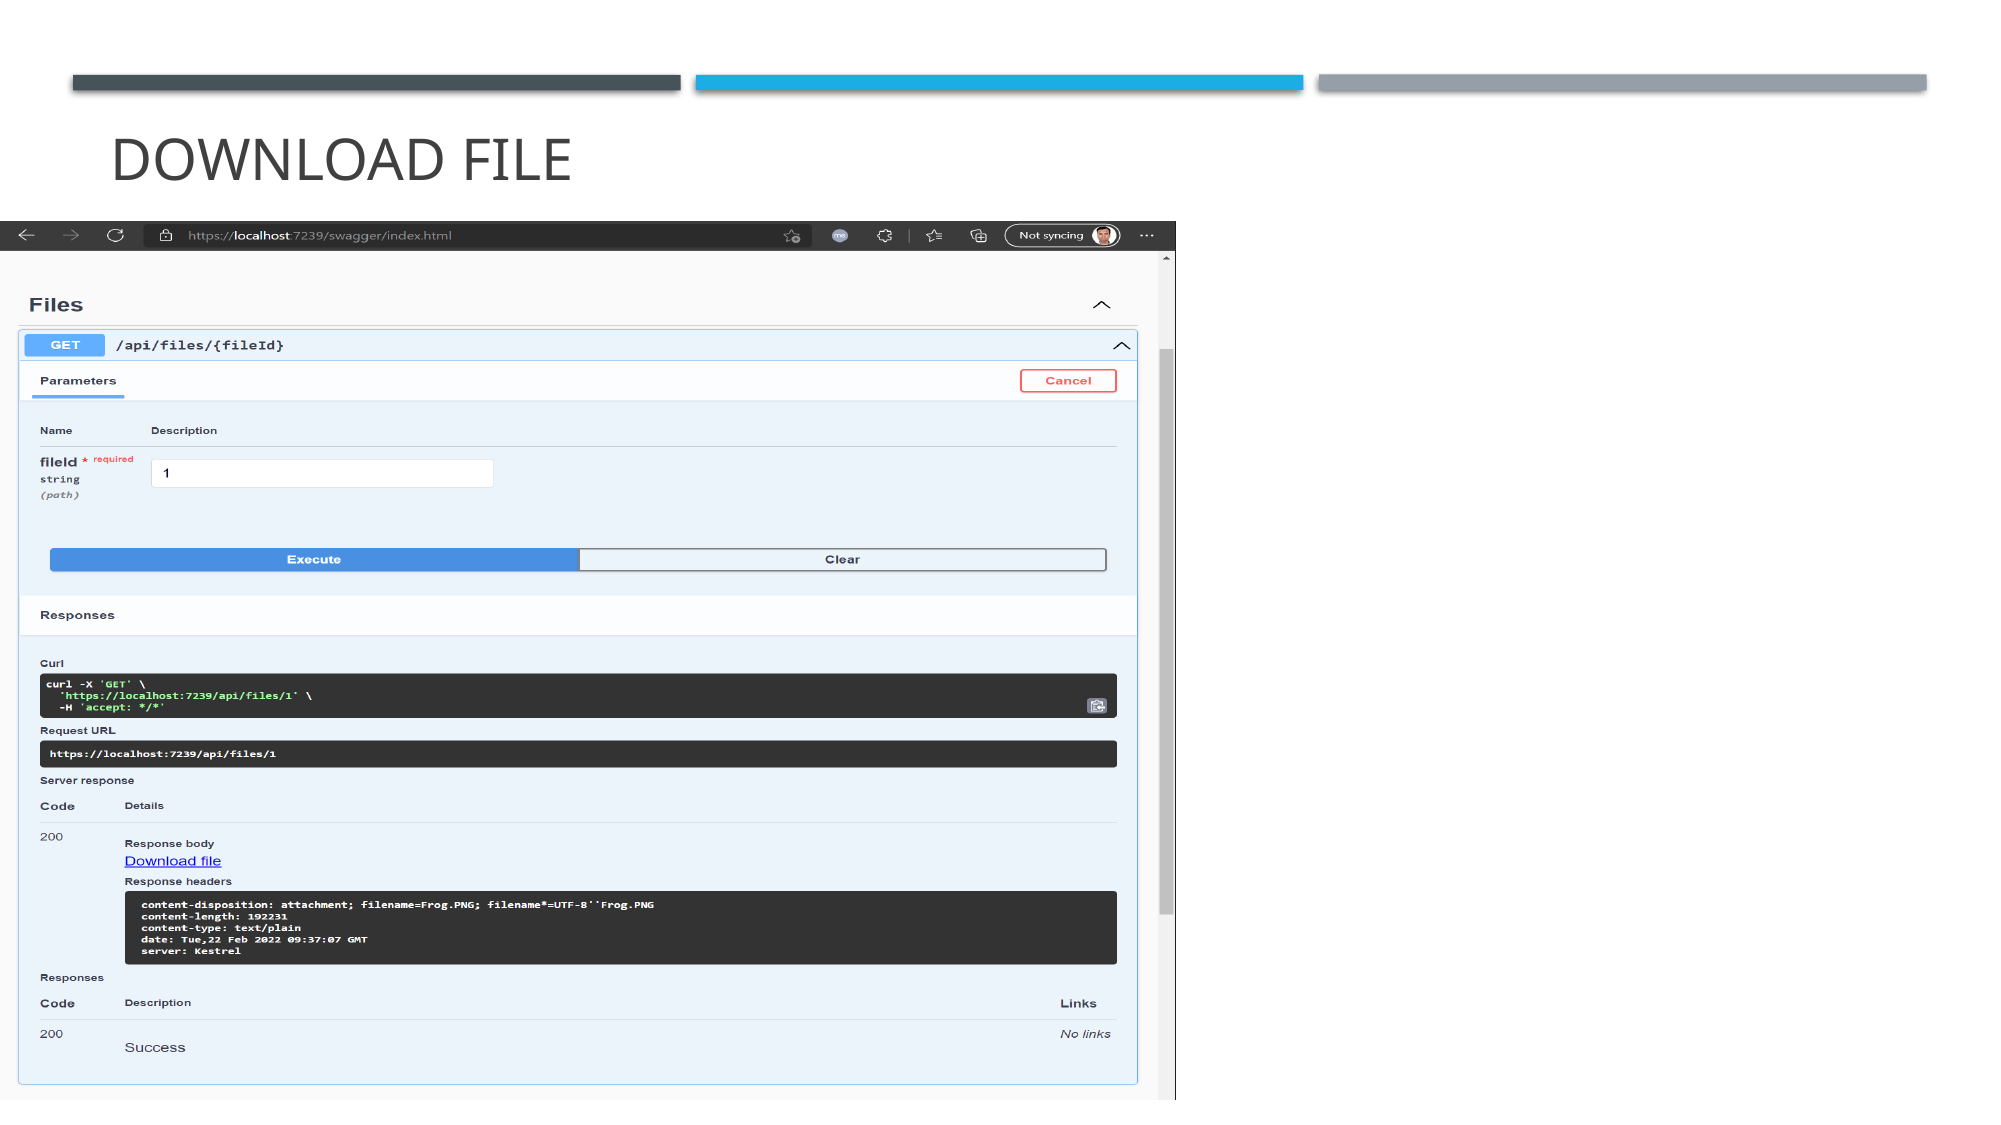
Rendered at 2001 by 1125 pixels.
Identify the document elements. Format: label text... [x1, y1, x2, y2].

picture [0, 221, 1176, 1101]
title Download file [95, 115, 1905, 200]
